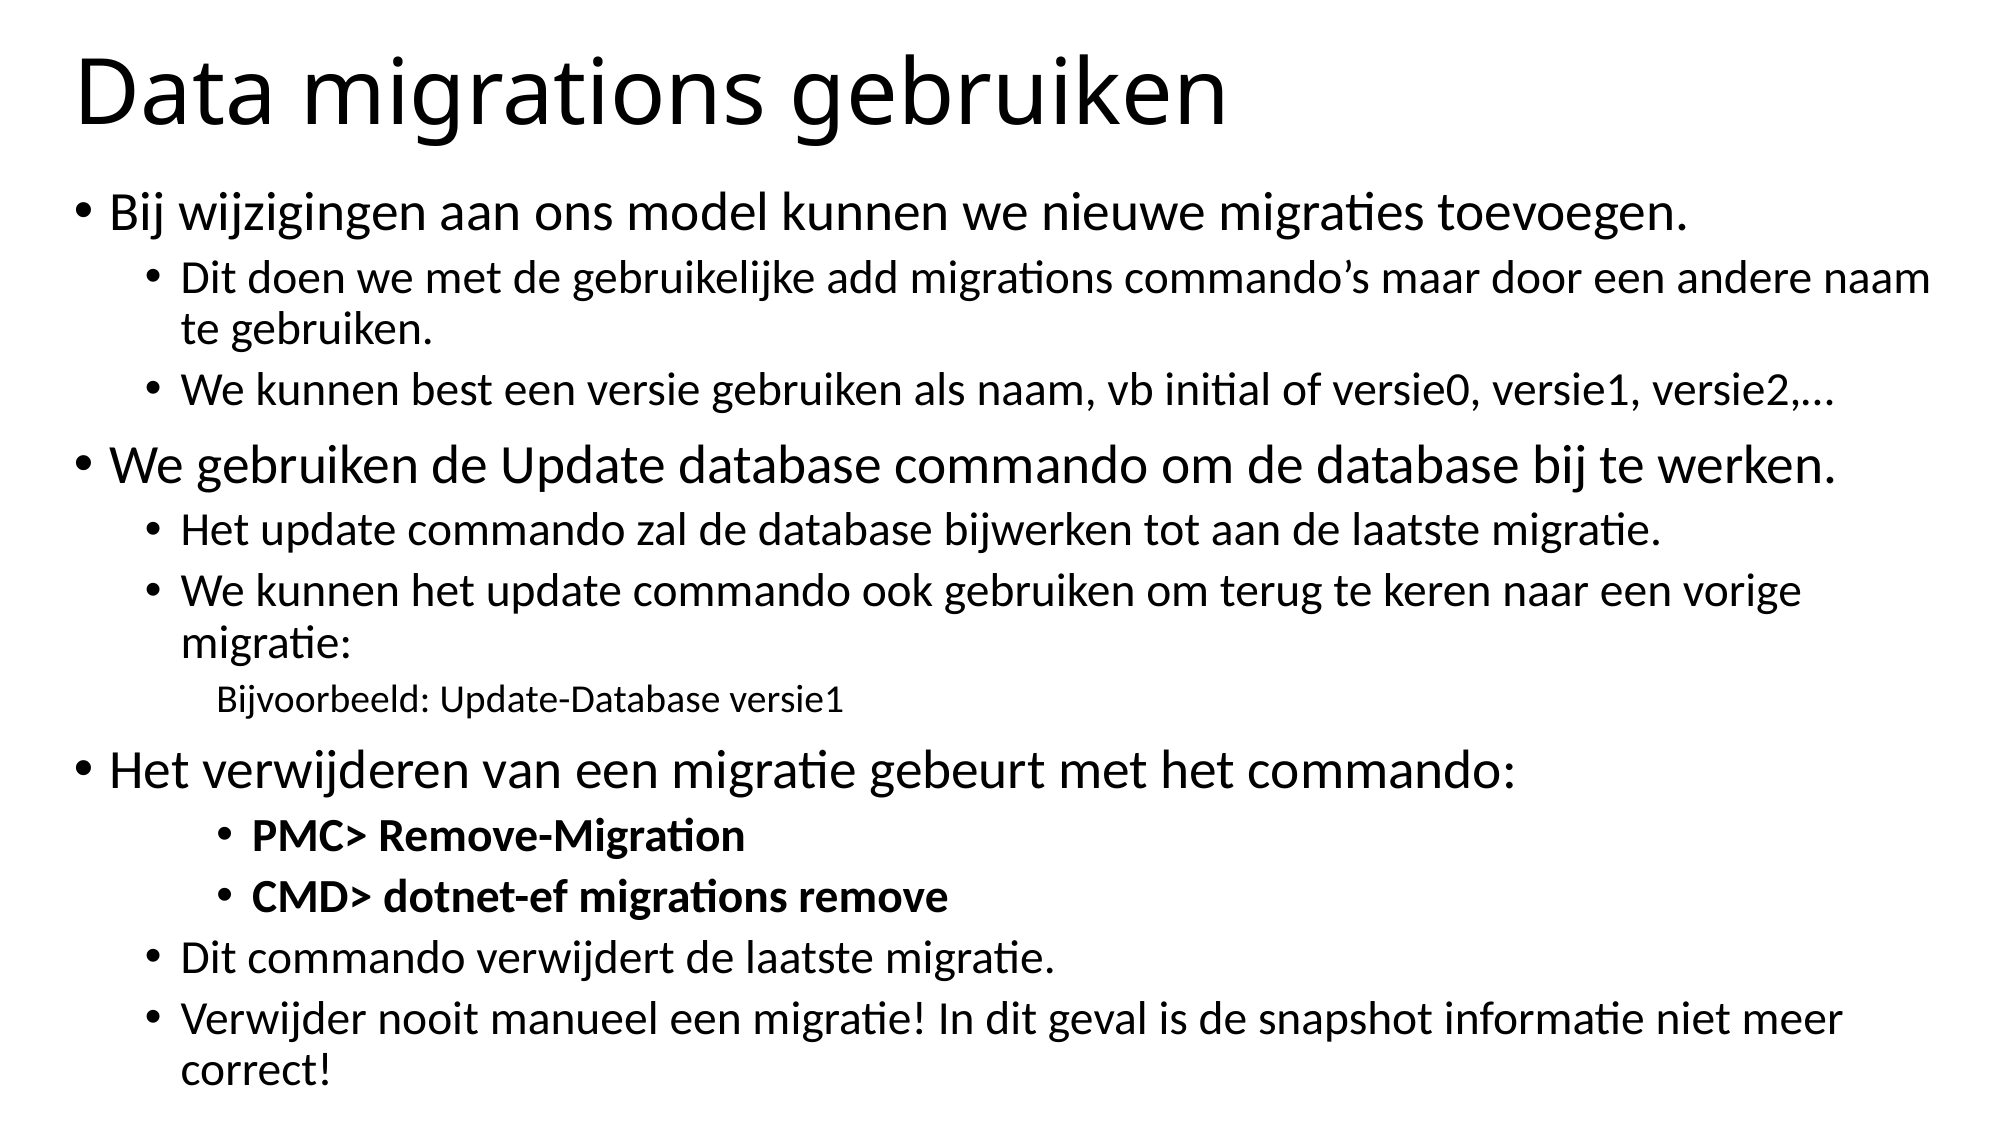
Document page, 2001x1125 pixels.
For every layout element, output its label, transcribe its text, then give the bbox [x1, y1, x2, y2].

list Bij wijzigingen aan ons model kunnen we nieuwe migraties toevoegen. Dit doen we met de gebruikelijke add migrations commando’s maar door een andere naam te gebruiken. We kunnen best een versie gebruiken als naam, vb initial of versie0, versie1, versie2,… We gebruiken de Update database commando om de database bij te werken. Het update commando zal de database bijwerken tot aan de laatste migratie. We kunnen het update commando ook gebruiken om terug te keren naar een vorige migratie: Bijvoorbeeld: Update-Database versie1 Het verwijderen van een migratie gebeurt met het commando: PMC> Remove-Migration CMD> dotnet-ef migrations remove Dit commando verwijdert de laatste migratie. Verwijder nooit manueel een migratie! In dit geval is de snapshot informatie niet meer correct! [58, 175, 1960, 1108]
title Data migrations gebruiken [58, 29, 1941, 160]
